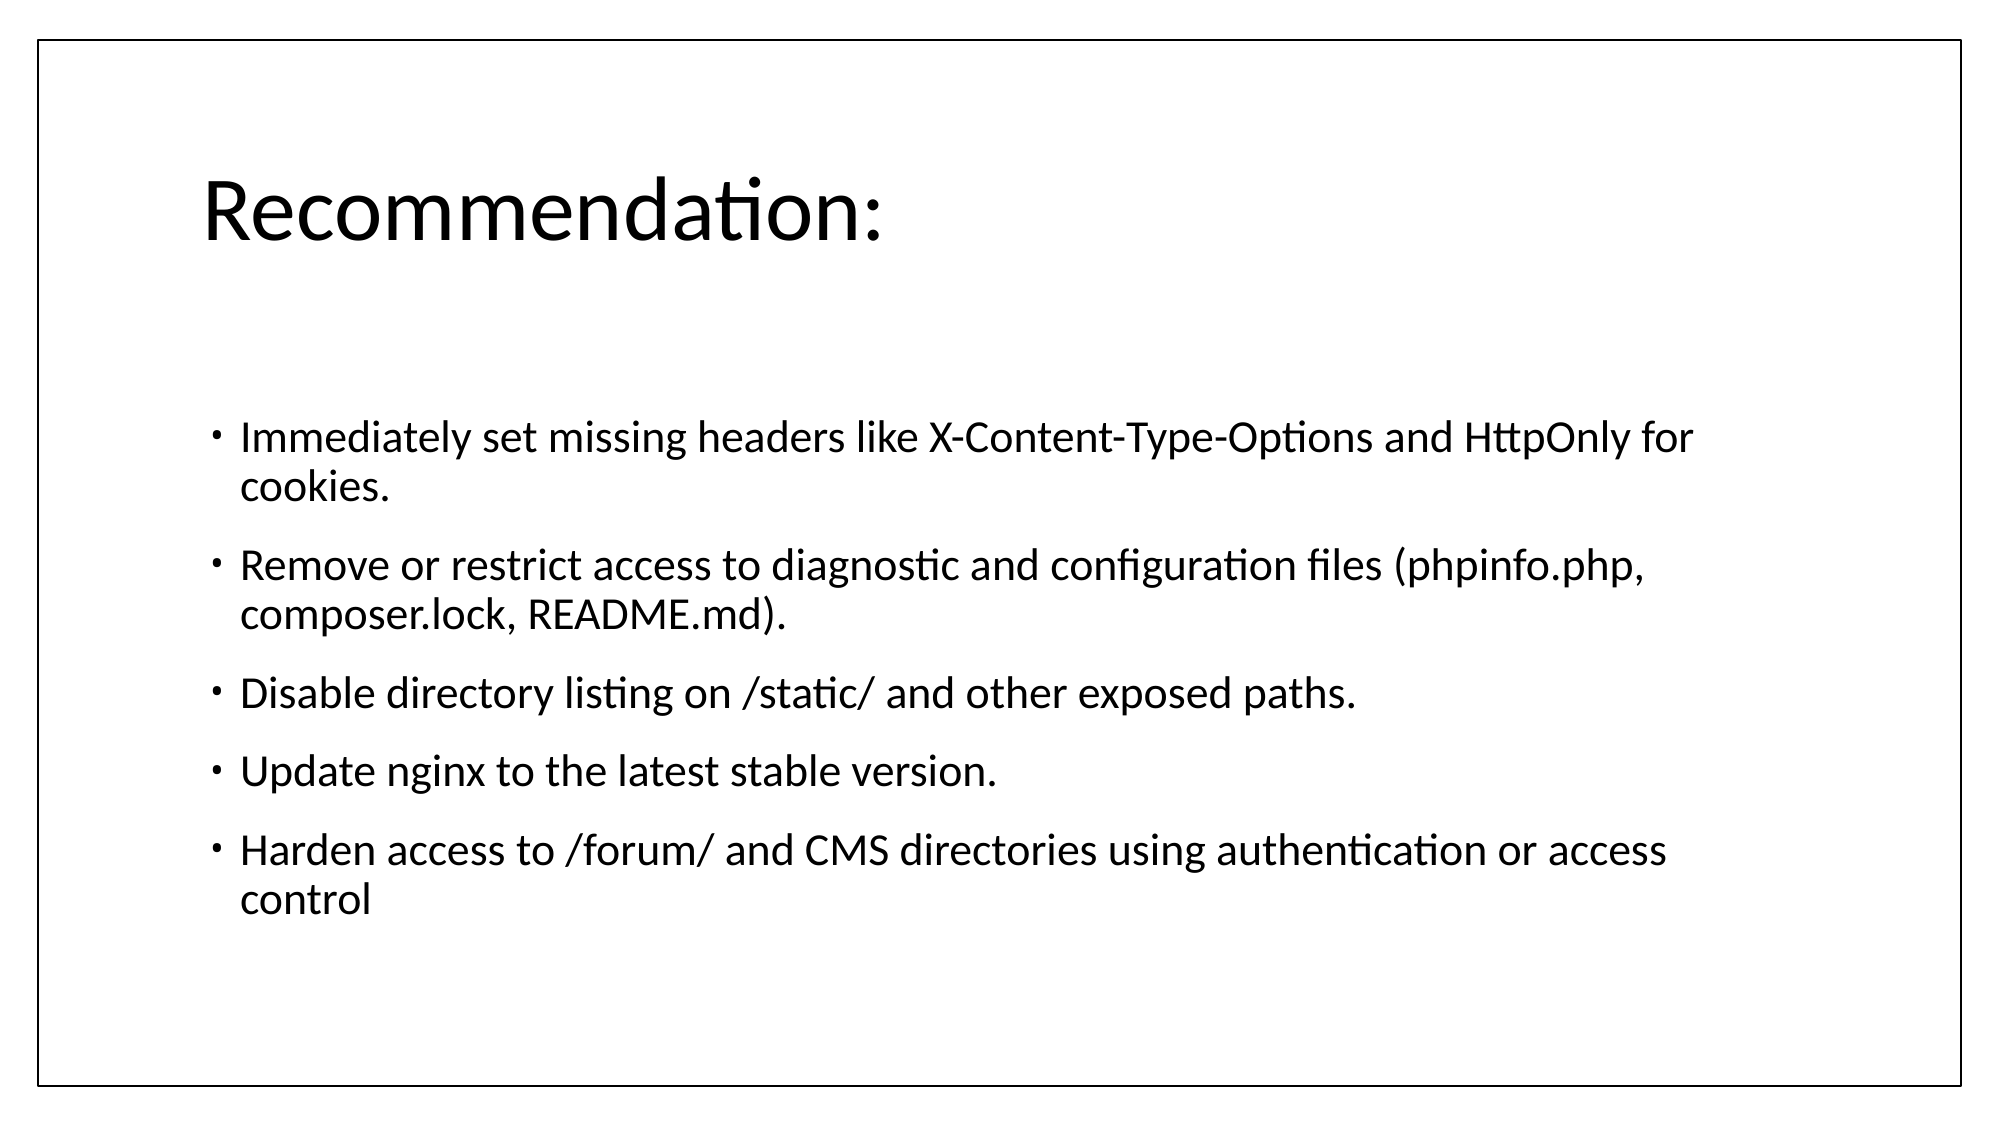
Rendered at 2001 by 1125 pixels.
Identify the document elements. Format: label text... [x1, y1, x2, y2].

title Recommendation: [187, 99, 1808, 323]
list Immediately set missing headers like X-Content-Type-Options and HttpOnly for cookies. Remove or restrict access to diagnostic and configuration files (phpinfo.php, composer.lock, README.md). Disable directory listing on /static/ and other exposed paths. Update nginx to the latest stable version. Harden access to /forum/ and CMS directories using authentication or access control [187, 337, 1808, 1001]
